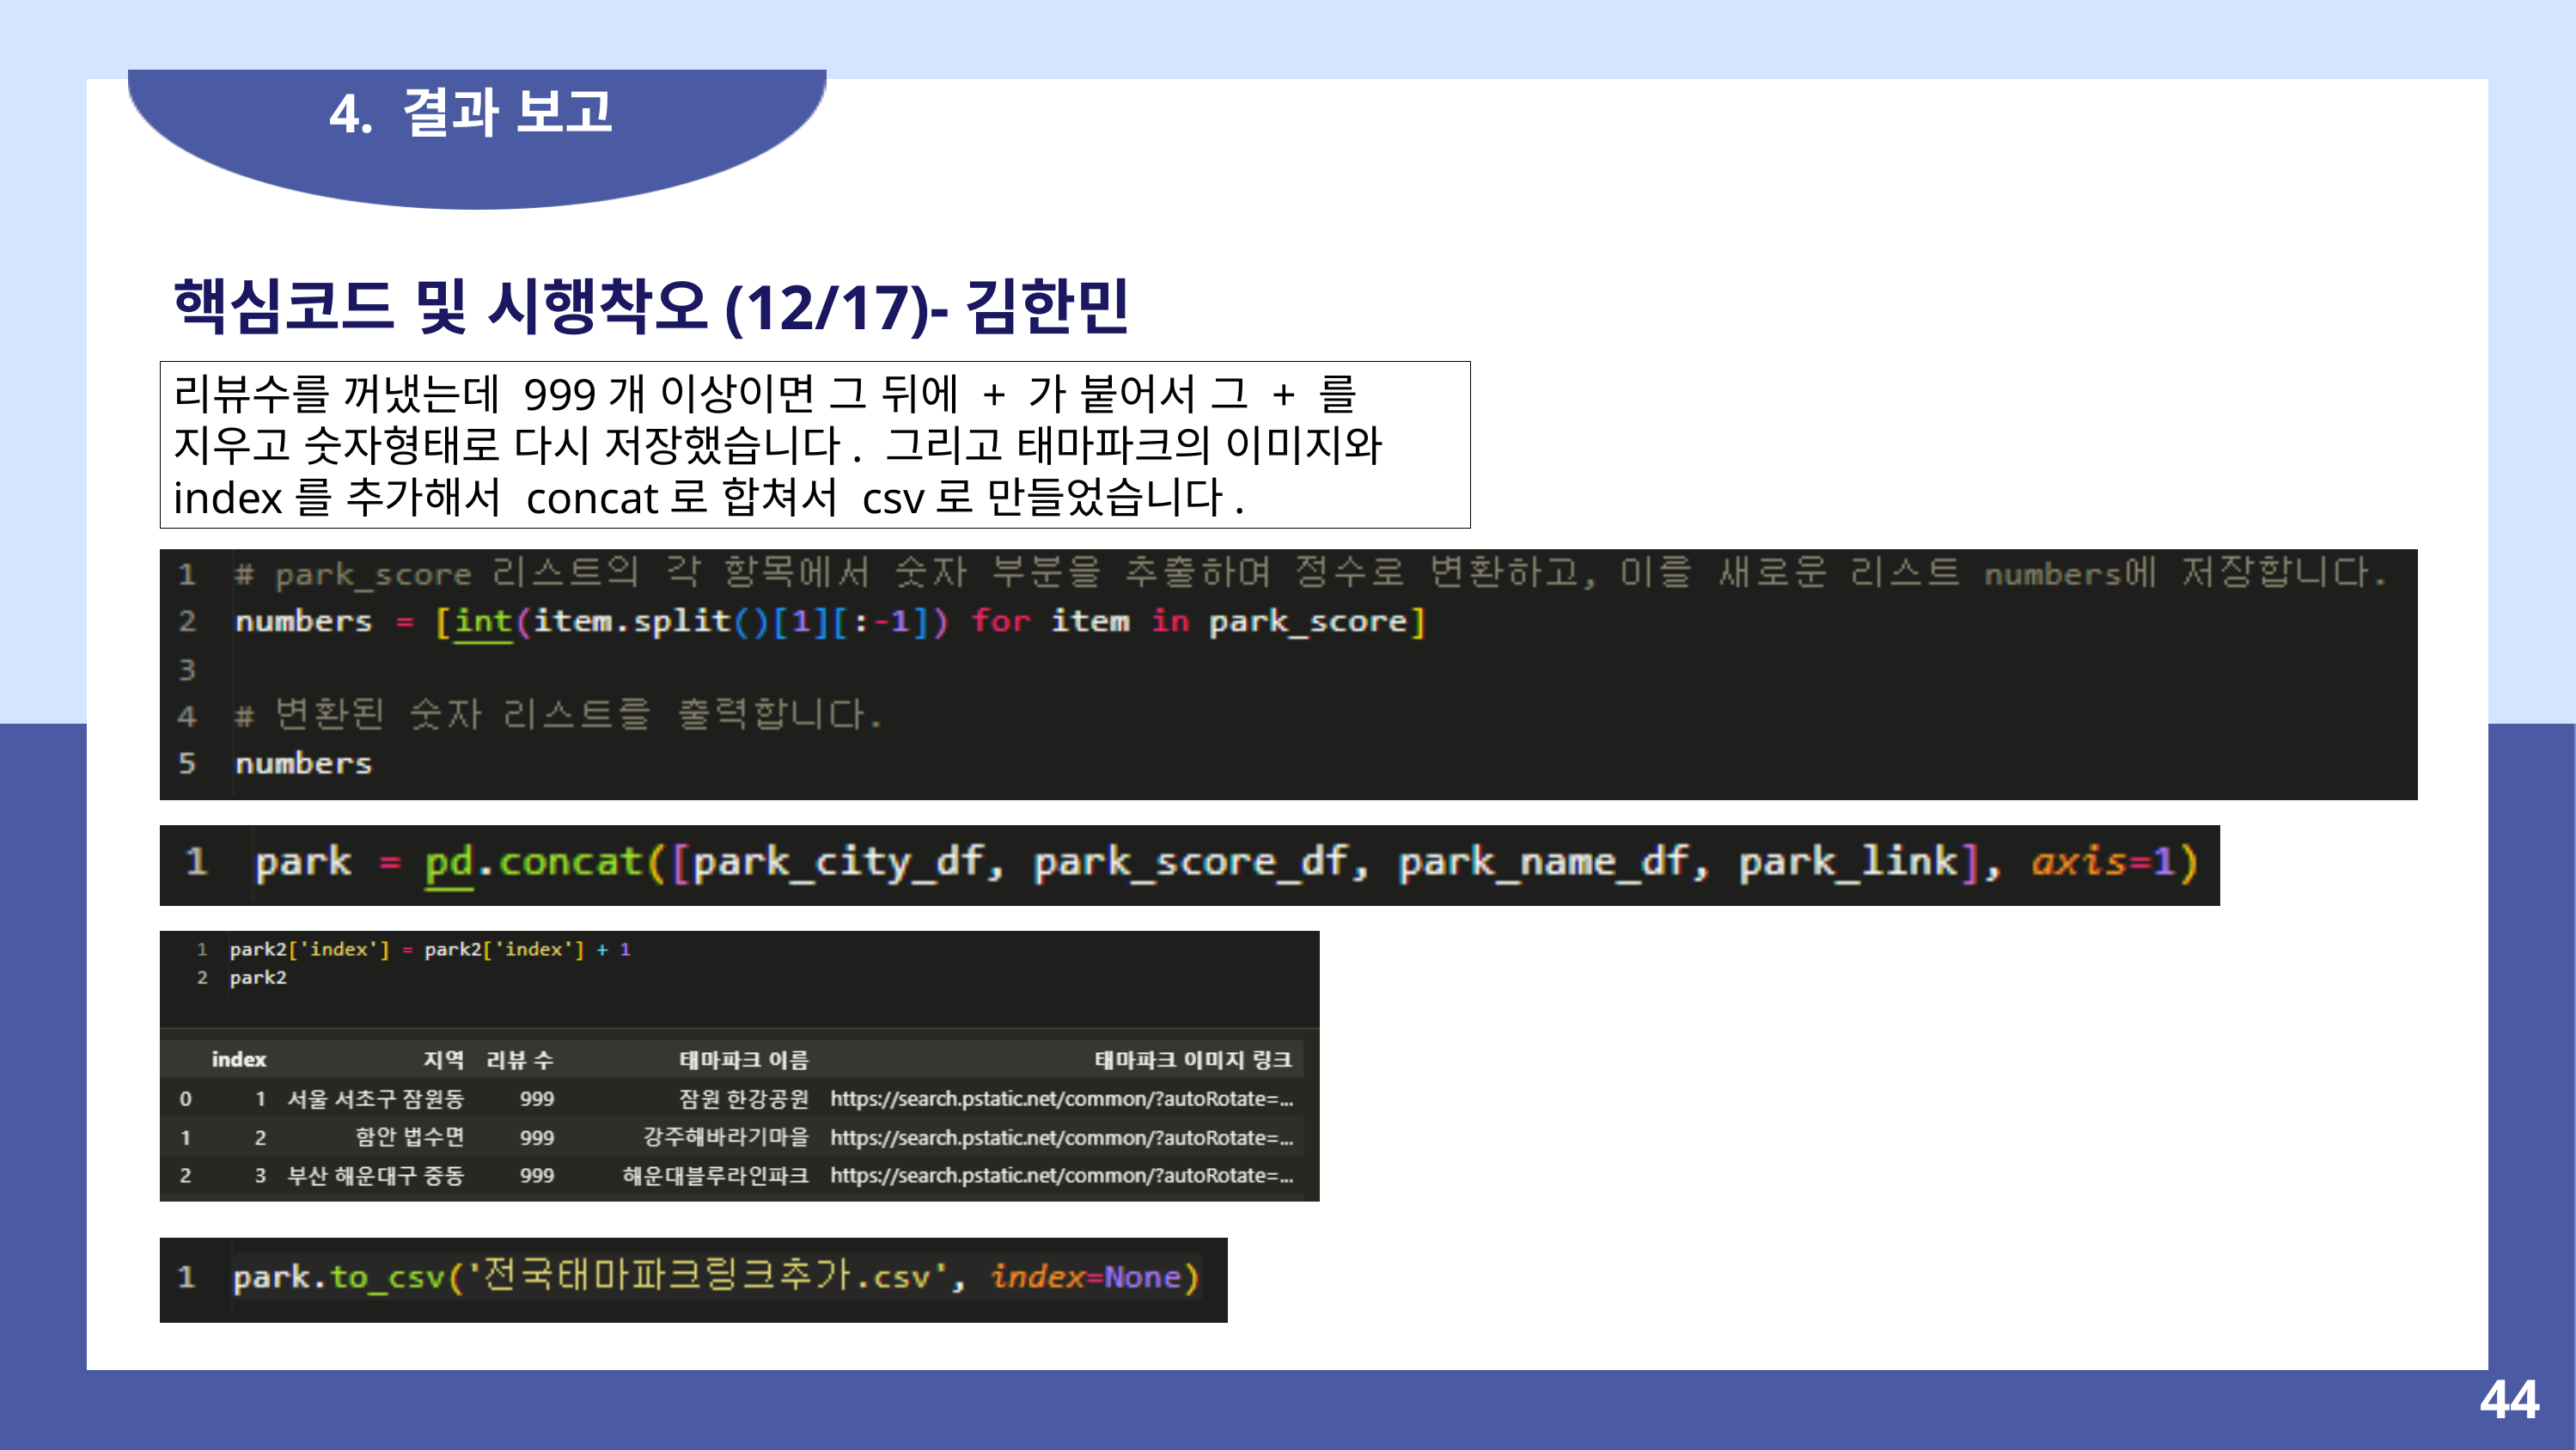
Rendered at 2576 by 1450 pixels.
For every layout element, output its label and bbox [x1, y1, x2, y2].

picture [160, 1237, 1229, 1323]
text_box [0, 724, 2576, 1450]
table_cell [82, 724, 2492, 1380]
picture [160, 825, 2221, 906]
picture [160, 930, 1321, 1202]
picture [160, 548, 2419, 801]
text_box [127, 69, 827, 210]
text_box [87, 78, 2488, 1370]
